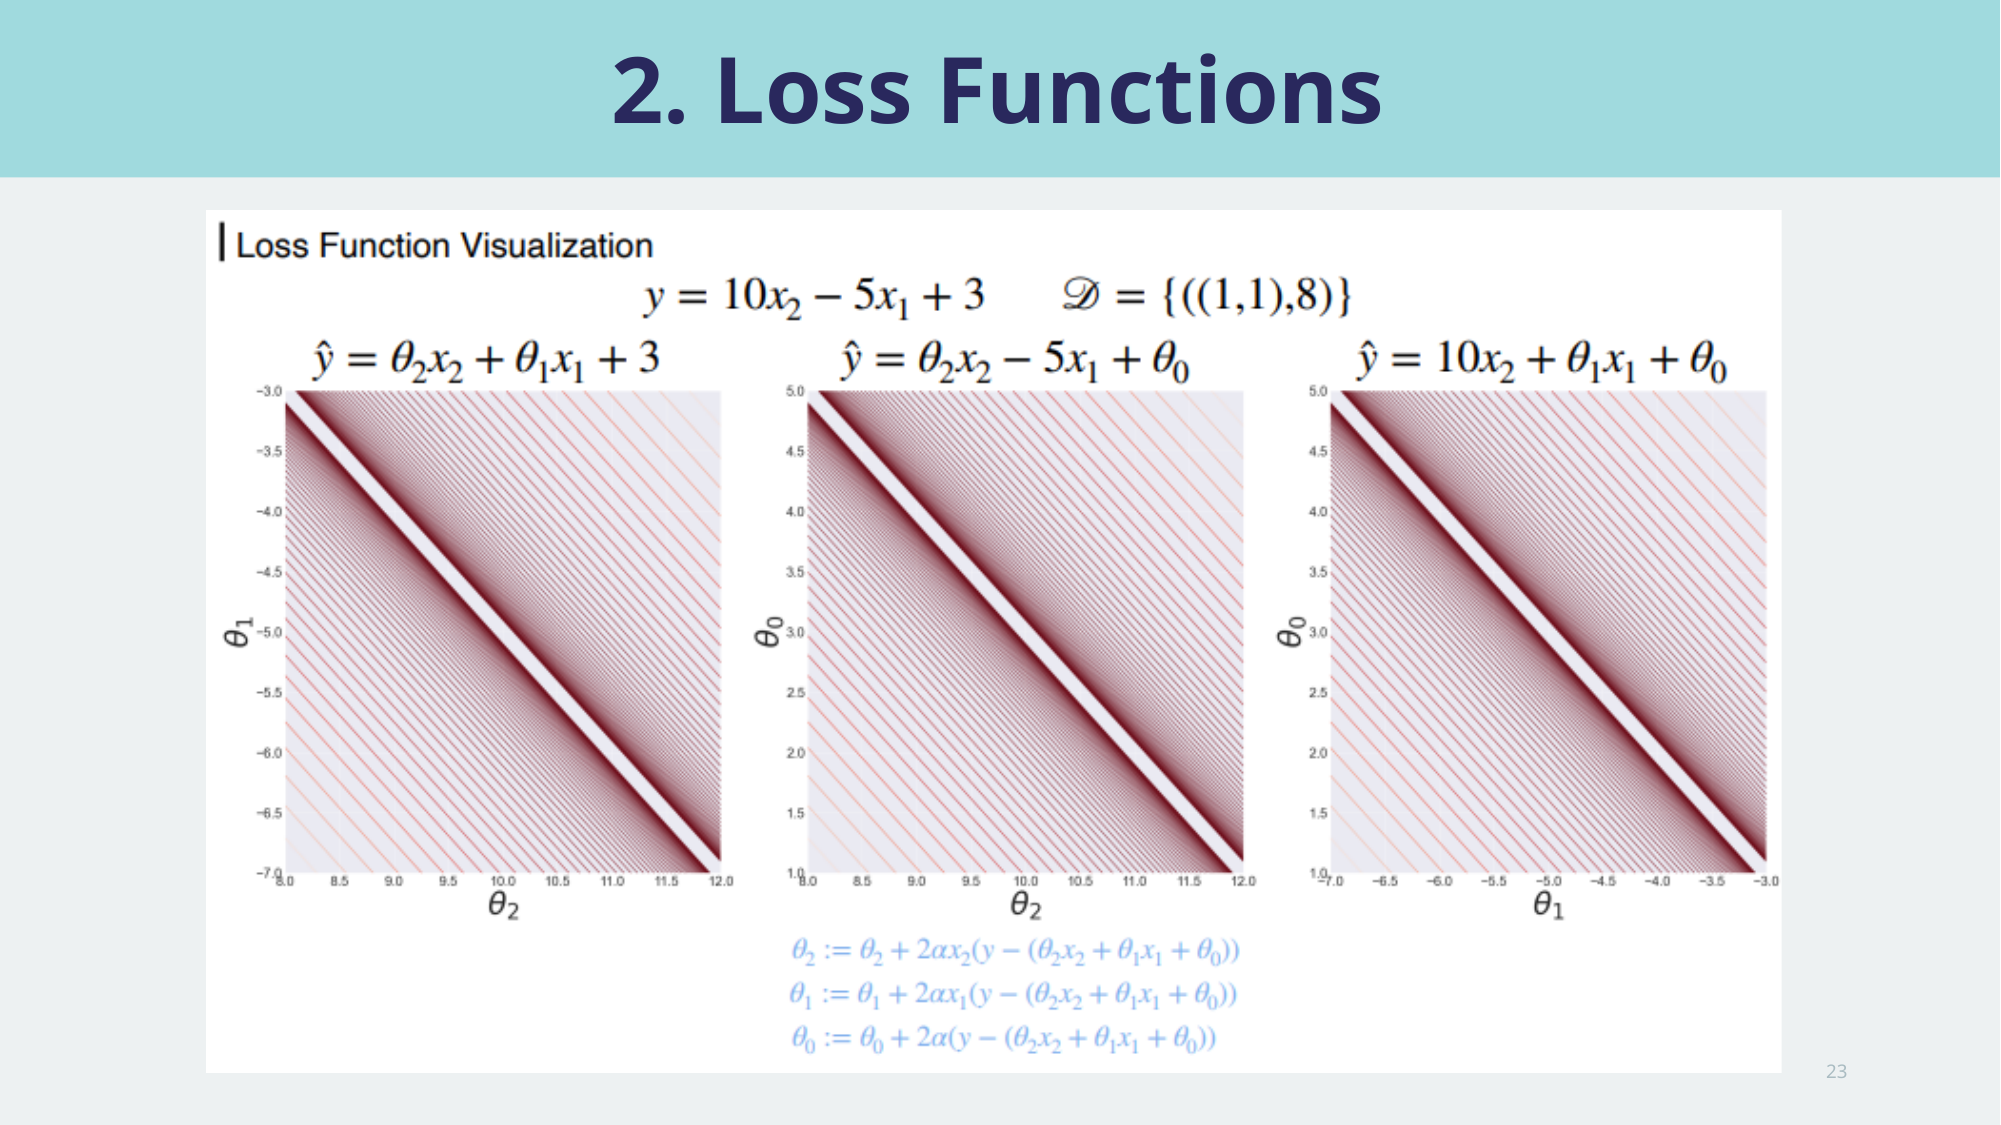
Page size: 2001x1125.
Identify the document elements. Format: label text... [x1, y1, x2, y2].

title 2. Loss Functions [116, 15, 1880, 152]
slide_number 23 [1412, 1042, 1863, 1103]
picture [206, 210, 1782, 1073]
